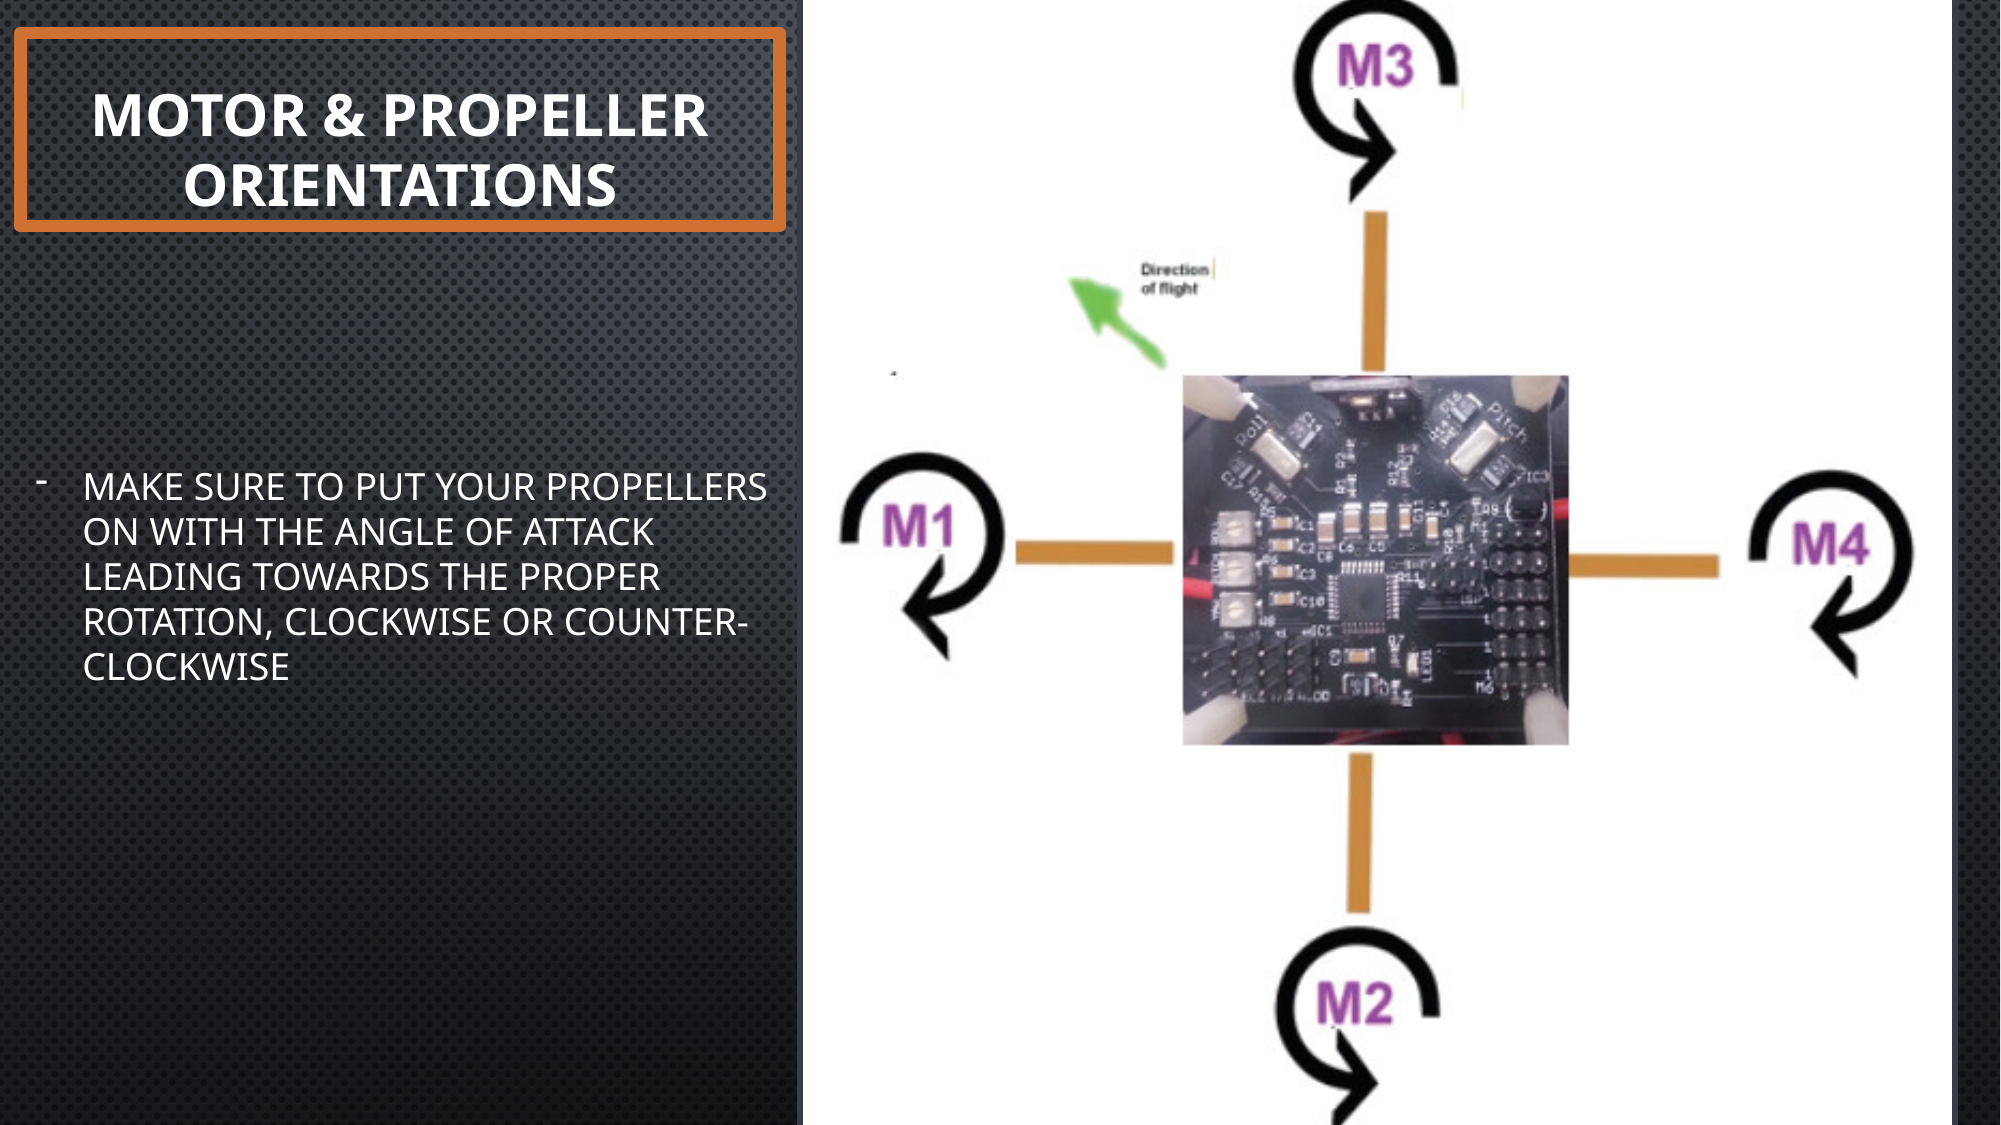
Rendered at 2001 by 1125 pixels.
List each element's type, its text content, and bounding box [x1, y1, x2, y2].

picture [802, 0, 1953, 1125]
title Motor & Propeller Orientations [20, 33, 780, 227]
list Make sure to put your propellers on with the angle of attack leading towards the proper rotation, clockwise or counter-clockwise [20, 262, 802, 1084]
